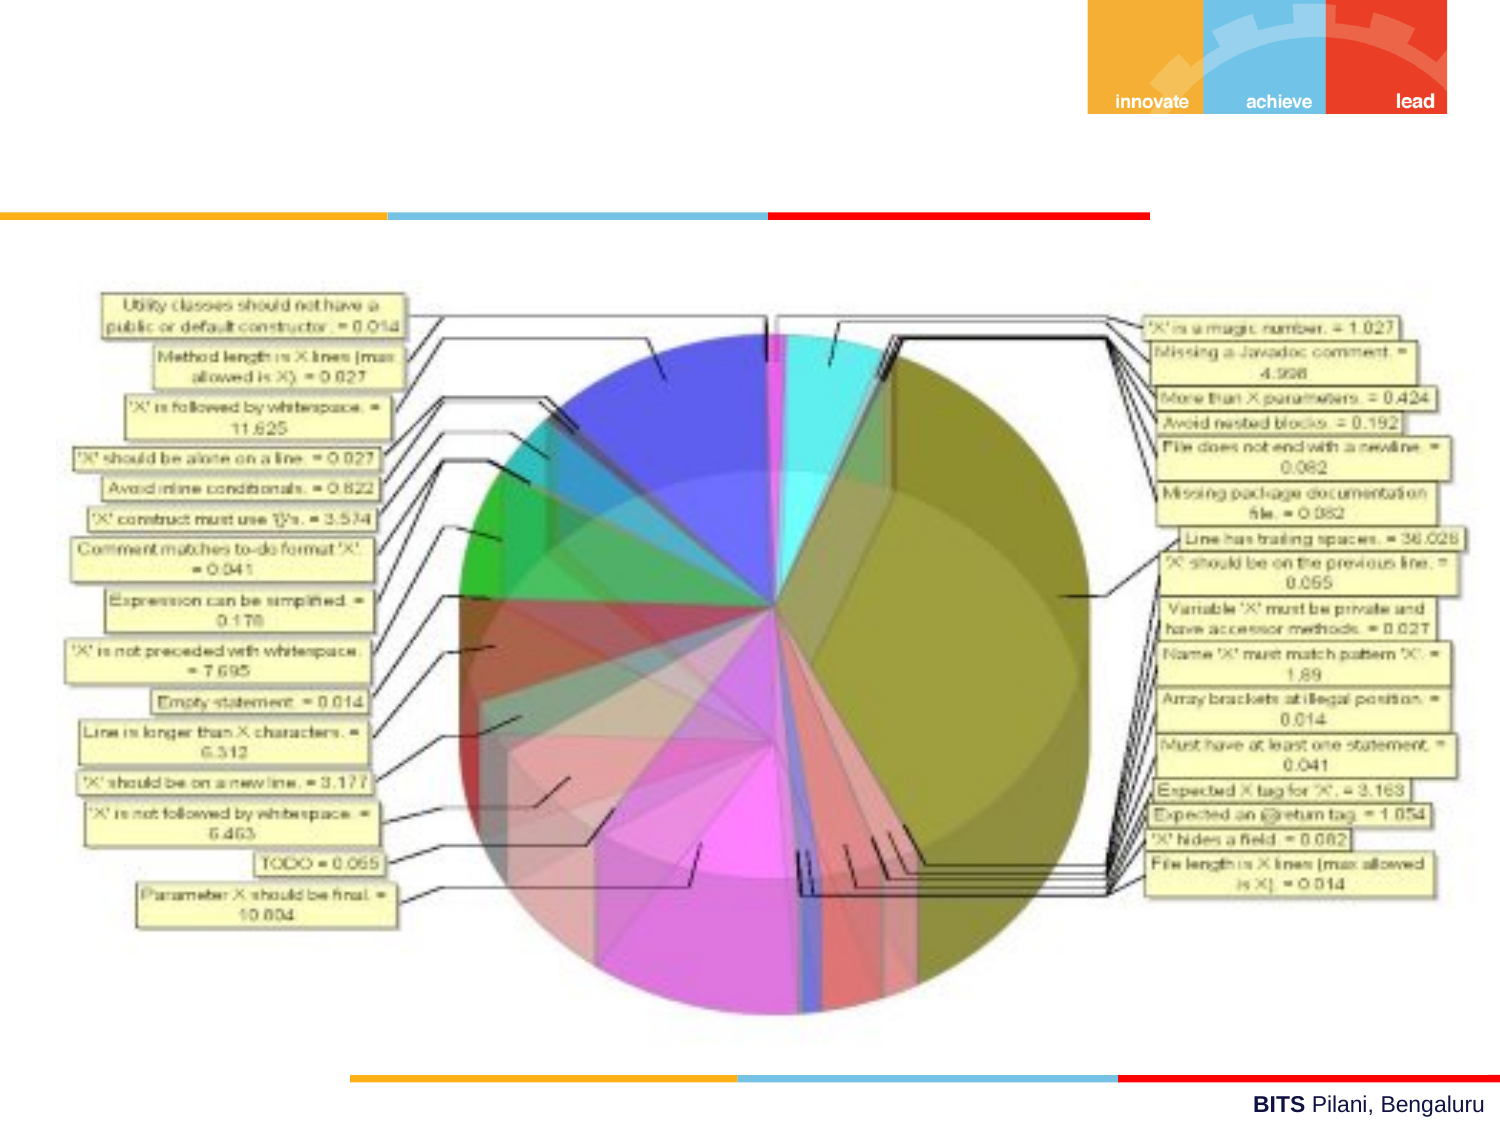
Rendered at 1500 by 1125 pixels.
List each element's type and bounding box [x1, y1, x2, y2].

picture [55, 237, 1488, 1076]
picture [1087, 0, 1448, 114]
